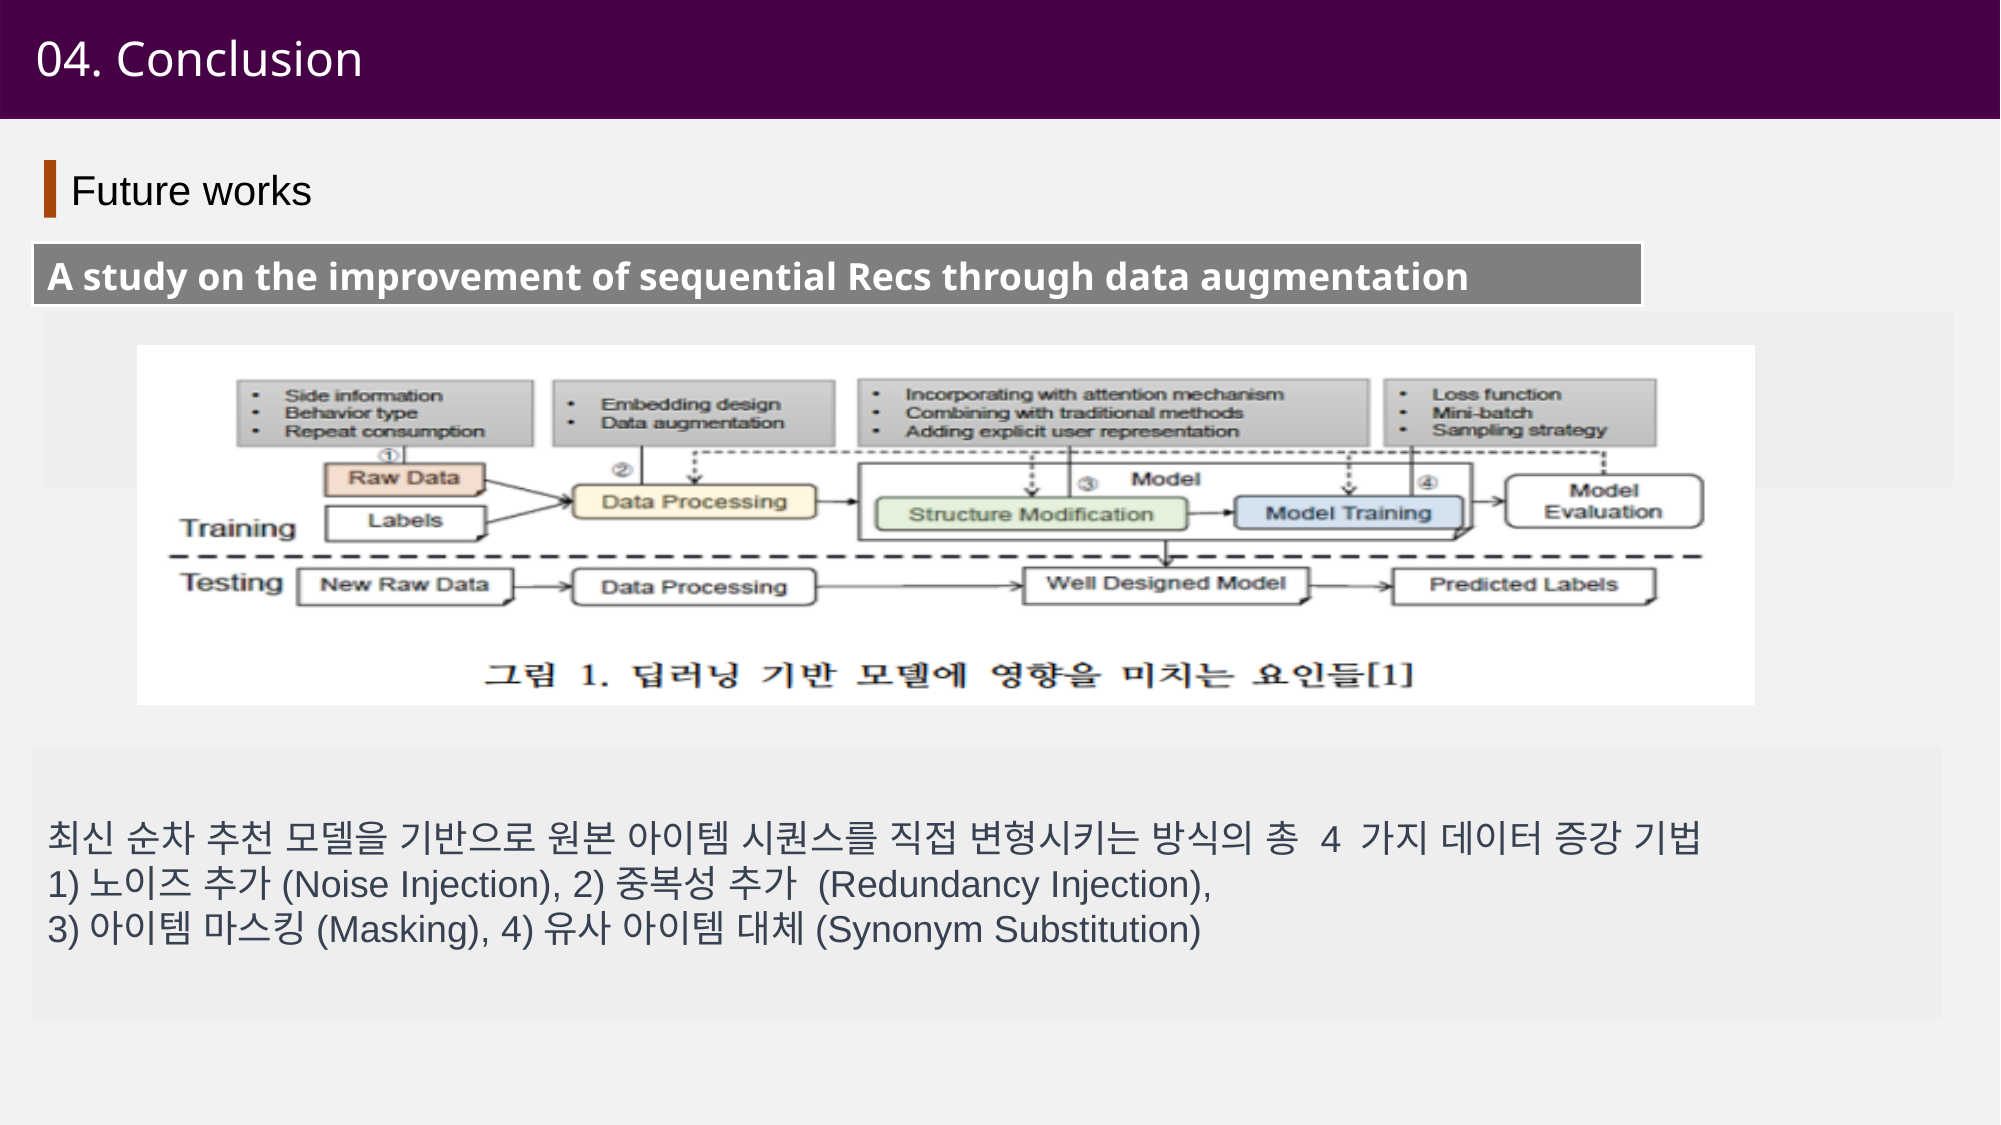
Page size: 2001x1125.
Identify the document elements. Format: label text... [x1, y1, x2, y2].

text_box 최신 순차 추천 모델을 기반으로 원본 아이템 시퀀스를 직접 변형시키는 방식의 총 4 가지 데이터 증강 기법 1)노이즈 추가(Noise Injection), 2)중복성 추가 (Redundancy Injection), 3)아이템 마스킹(Masking), 4)유사 아이템 대체(Synonym Substitution) [31, 746, 1942, 1019]
text_box Future works [56, 156, 1519, 221]
text_box [43, 159, 56, 219]
text_box 04. Conclusion [20, 21, 1014, 94]
text_box A study on the improvement of sequential Recs through data augmentation [31, 241, 1644, 307]
text_box [0, 0, 2000, 119]
text_box [43, 310, 1954, 488]
picture [137, 345, 1755, 705]
